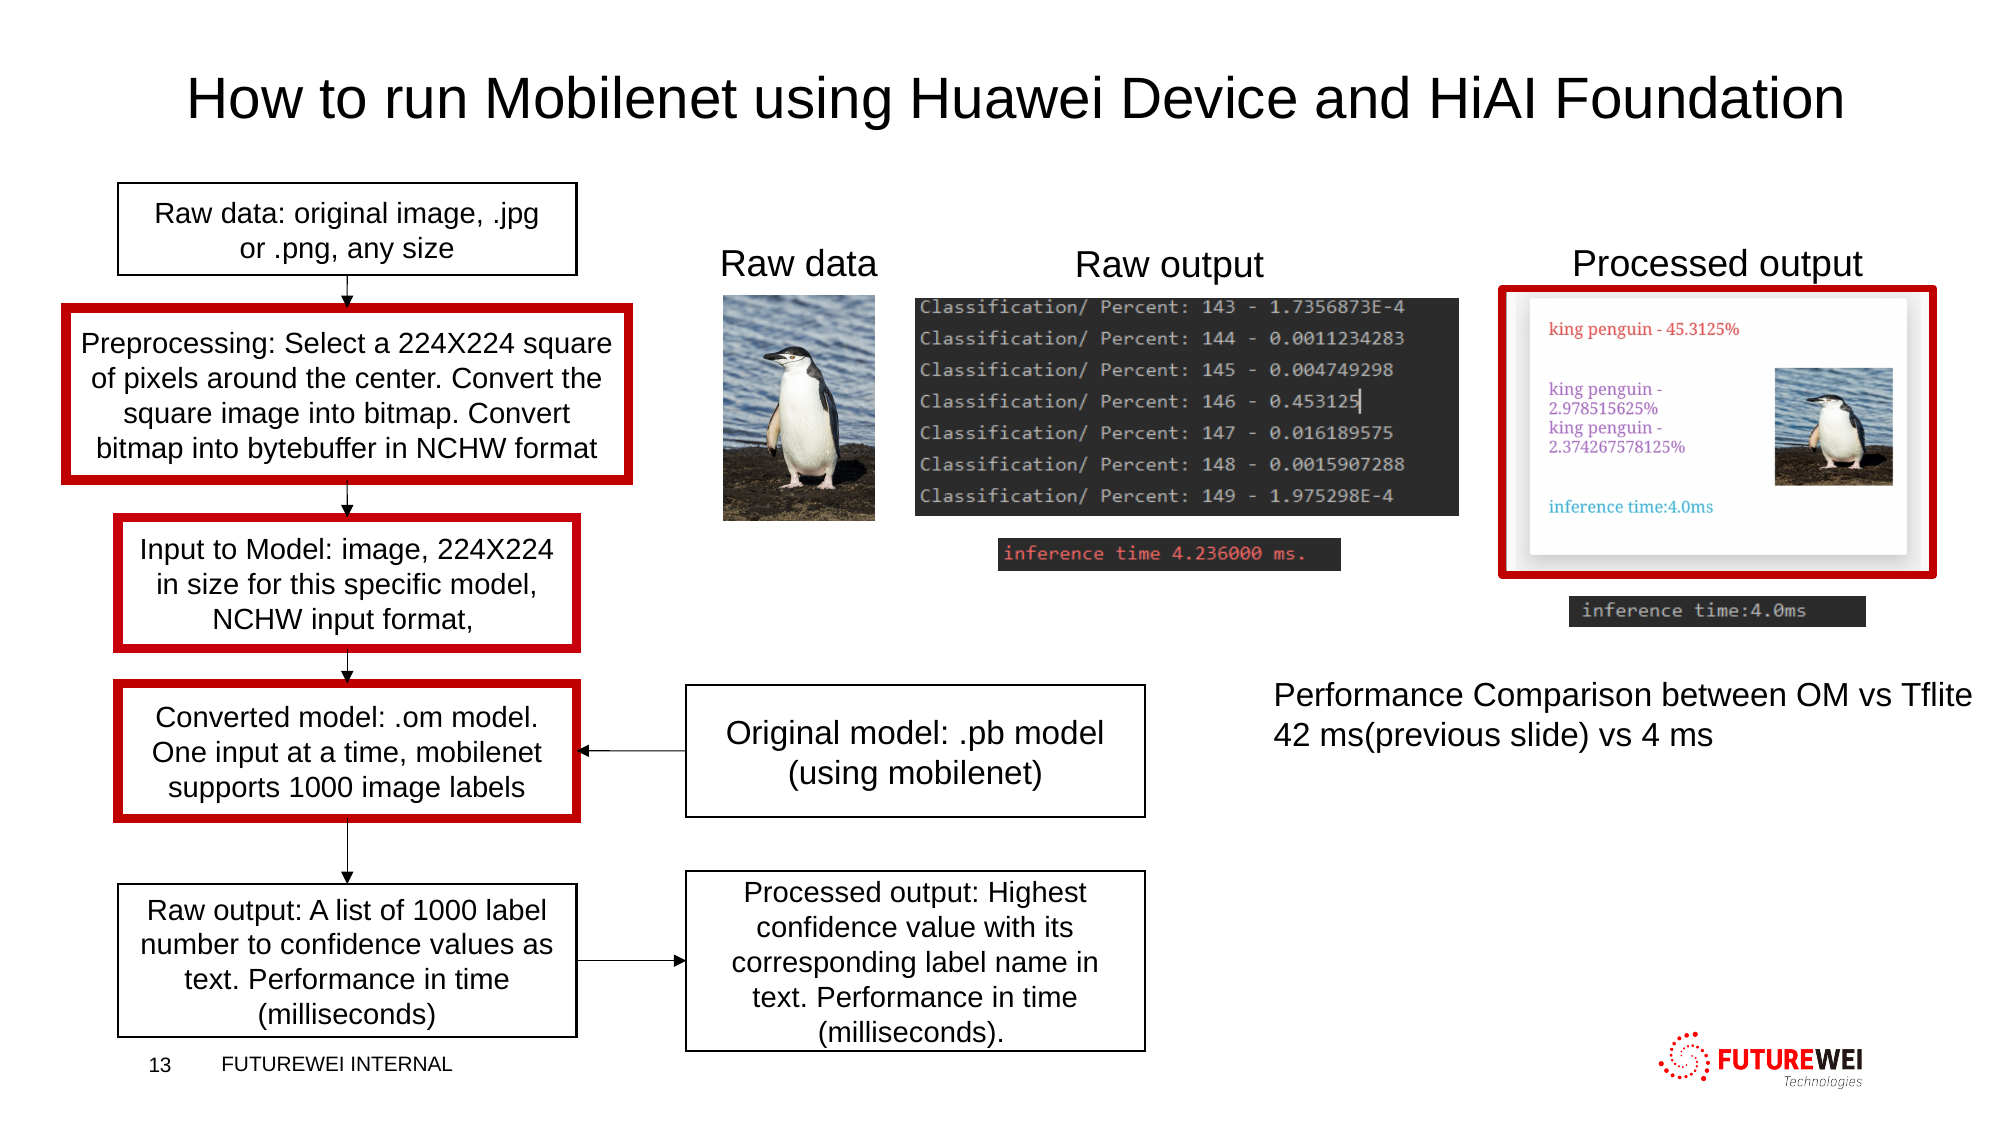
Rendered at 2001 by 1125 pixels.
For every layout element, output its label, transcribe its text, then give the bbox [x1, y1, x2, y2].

text_box Performance Comparison between OM vs Tflite 42 ms(previous slide) vs 4 ms [1258, 665, 1990, 761]
picture [998, 538, 1341, 571]
text_box Raw data: original image, .jpg or .png, any size [117, 182, 578, 276]
text_box Preprocessing: Select a 224X224 square of pixels around the center. Convert the square image into bitmap. Convert bitmap into bytebuffer in NCHW format [65, 307, 629, 481]
text_box Processed output: Highest confidence value with its corresponding label name in text. Performance in time (milliseconds). [685, 870, 1146, 1052]
text_box Raw data [705, 231, 893, 292]
text_box Raw output: A list of 1000 label number to confidence values as text. Performance in time (milliseconds) [117, 883, 578, 1038]
text_box Converted model: .om model. One input at a time, mobilenet supports 1000 image labels [117, 682, 578, 819]
picture [1569, 596, 1866, 627]
text_box Raw output [1060, 232, 1280, 293]
text_box How to run Mobilenet using Huawei Device and HiAI Foundation [117, 52, 1918, 138]
picture [1506, 292, 1930, 572]
slide_number 13 [117, 1039, 203, 1089]
picture [915, 298, 1459, 516]
footer FUTUREWEI INTERNAL [206, 1039, 882, 1088]
text_box Processed output [1557, 231, 1879, 292]
picture [723, 295, 875, 521]
picture [1638, 1011, 1882, 1102]
text_box Original model: .pb model (using mobilenet) [685, 684, 1146, 818]
text_box Input to Model: image, 224X224 in size for this specific model, NCHW input format, [117, 516, 578, 650]
